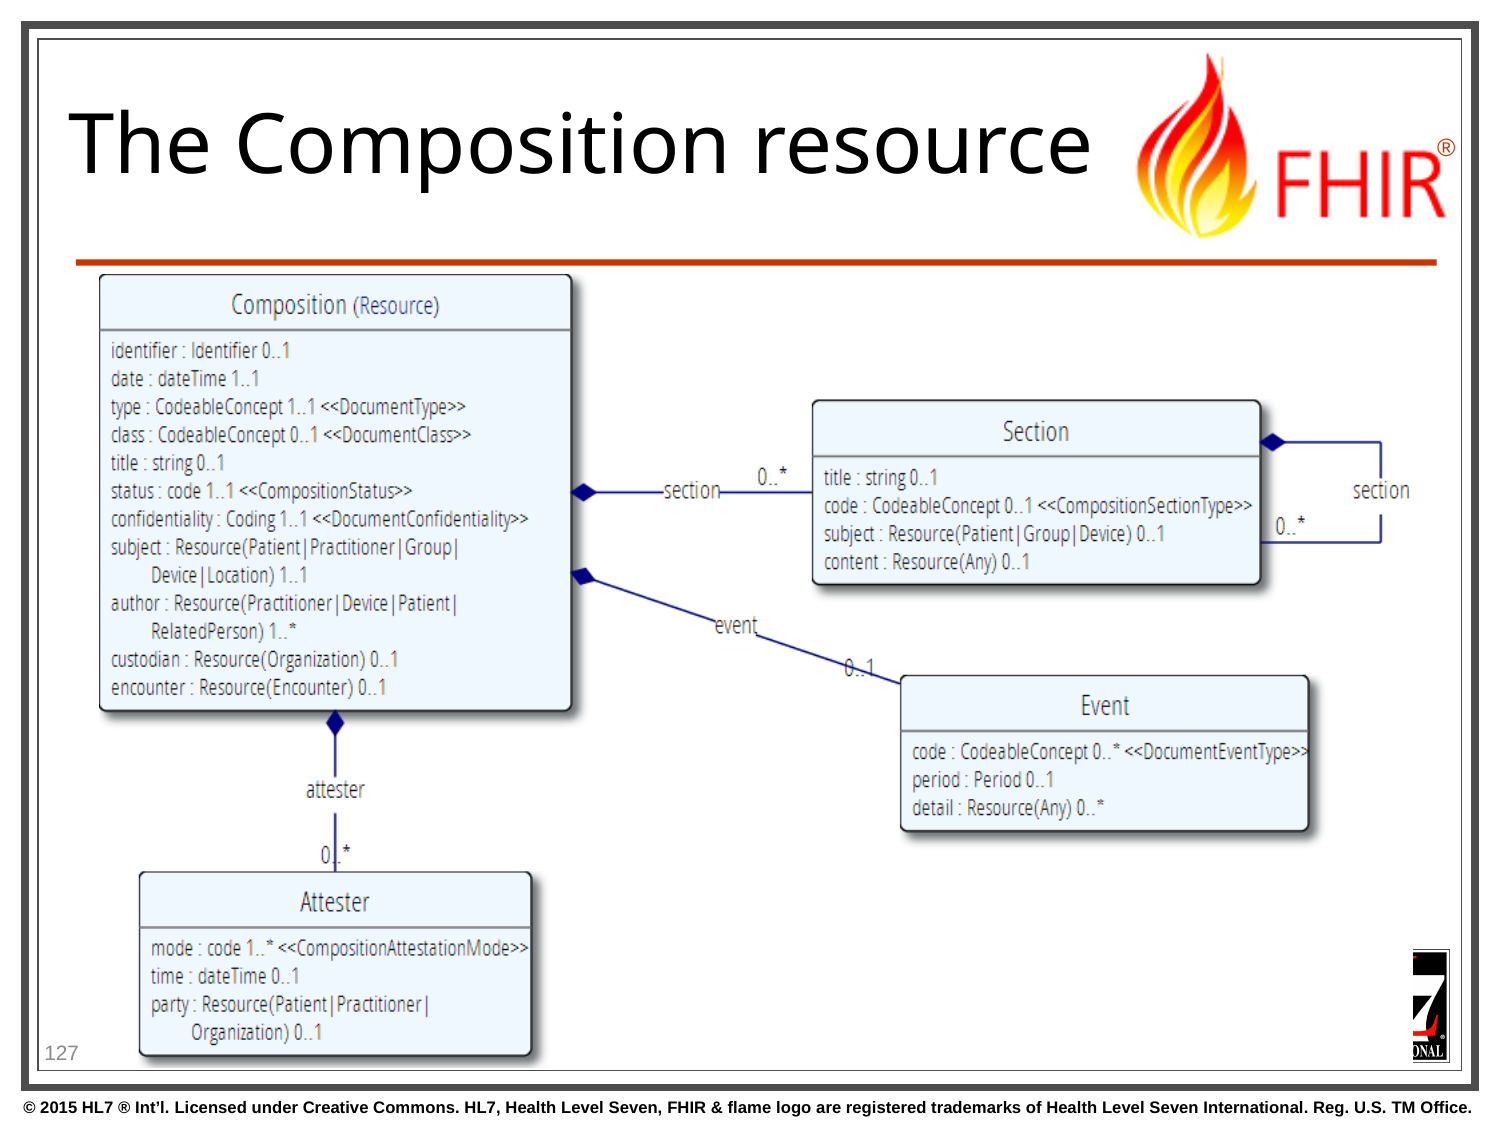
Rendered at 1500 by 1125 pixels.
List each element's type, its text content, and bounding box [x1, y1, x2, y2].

picture [1124, 42, 1458, 249]
title The Composition resource [53, 54, 1128, 244]
picture [99, 274, 1450, 1068]
slide_number 127 [29, 1034, 95, 1071]
